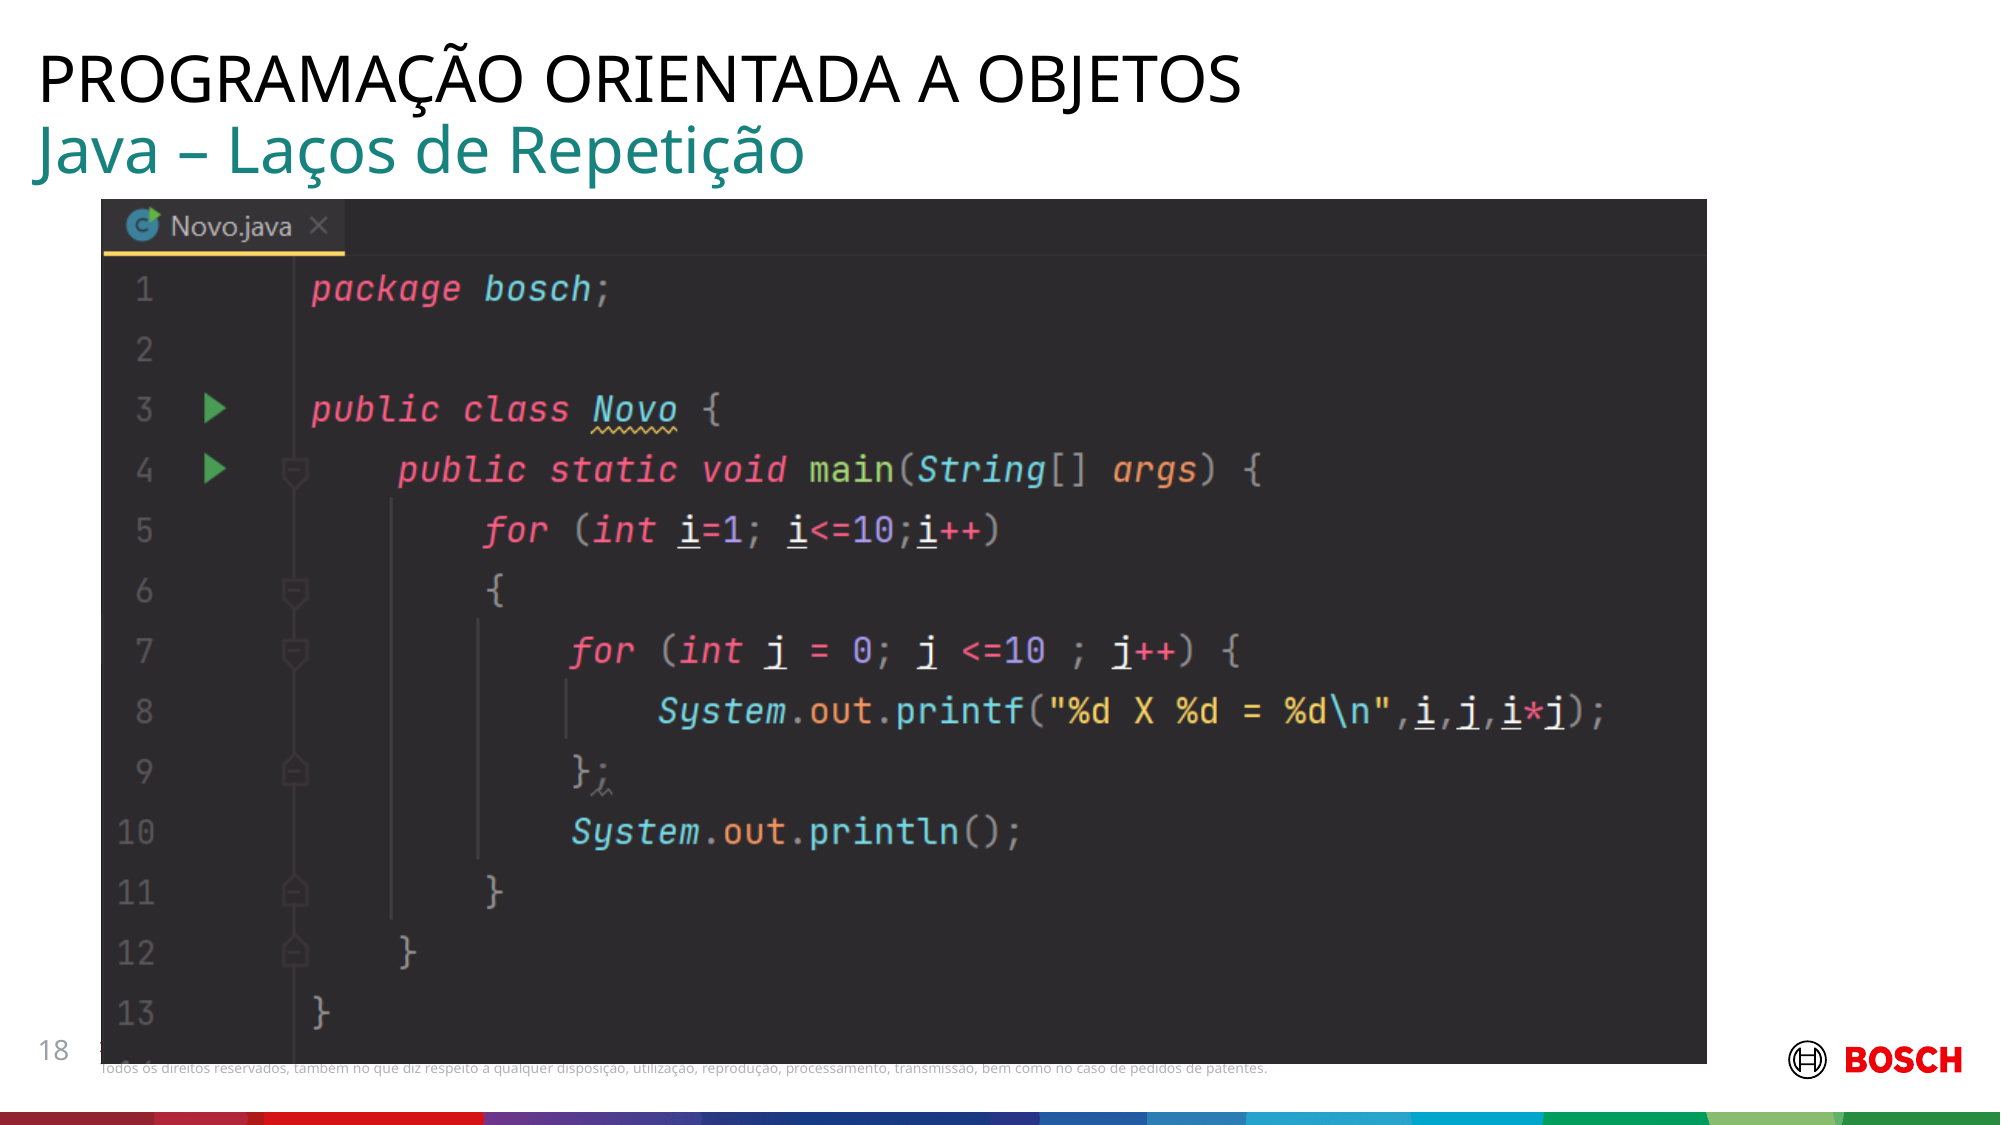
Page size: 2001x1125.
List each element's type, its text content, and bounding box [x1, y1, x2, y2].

picture [101, 199, 1707, 1064]
picture [1542, 1112, 2000, 1125]
title Java – Laços de Repetição [37, 119, 1963, 189]
list PROGRAMAÇÃO ORIENTADA A OBJETOS [37, 47, 1963, 119]
picture [0, 1112, 1411, 1125]
slide_number 18 [37, 1033, 90, 1108]
